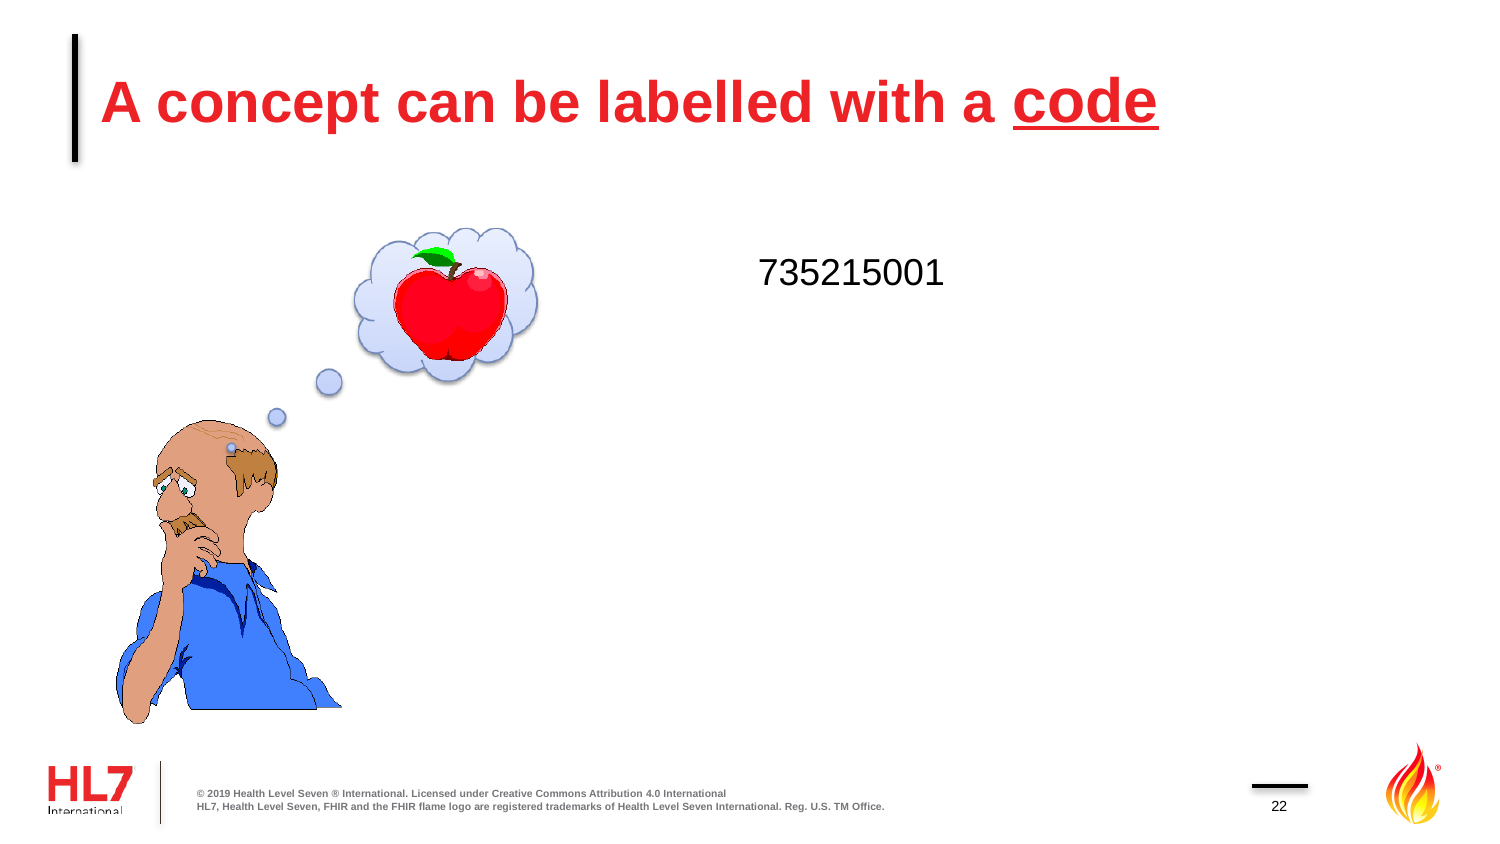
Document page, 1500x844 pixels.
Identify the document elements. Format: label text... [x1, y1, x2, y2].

text_box 735215001 [732, 240, 971, 300]
footer © 2019 Health Level Seven ® International. Licensed under Creative Commons Attribution 4.0 International HL7, Health Level Seven, FHIR and the FHIR flame logo are registered trademarks of Health Level Seven International. Reg. U.S. TM Office. [196, 786, 941, 813]
slide_number 22 [1257, 788, 1302, 815]
picture [1386, 742, 1441, 824]
picture [115, 224, 543, 724]
title A concept can be labelled with a code [100, 33, 1451, 163]
